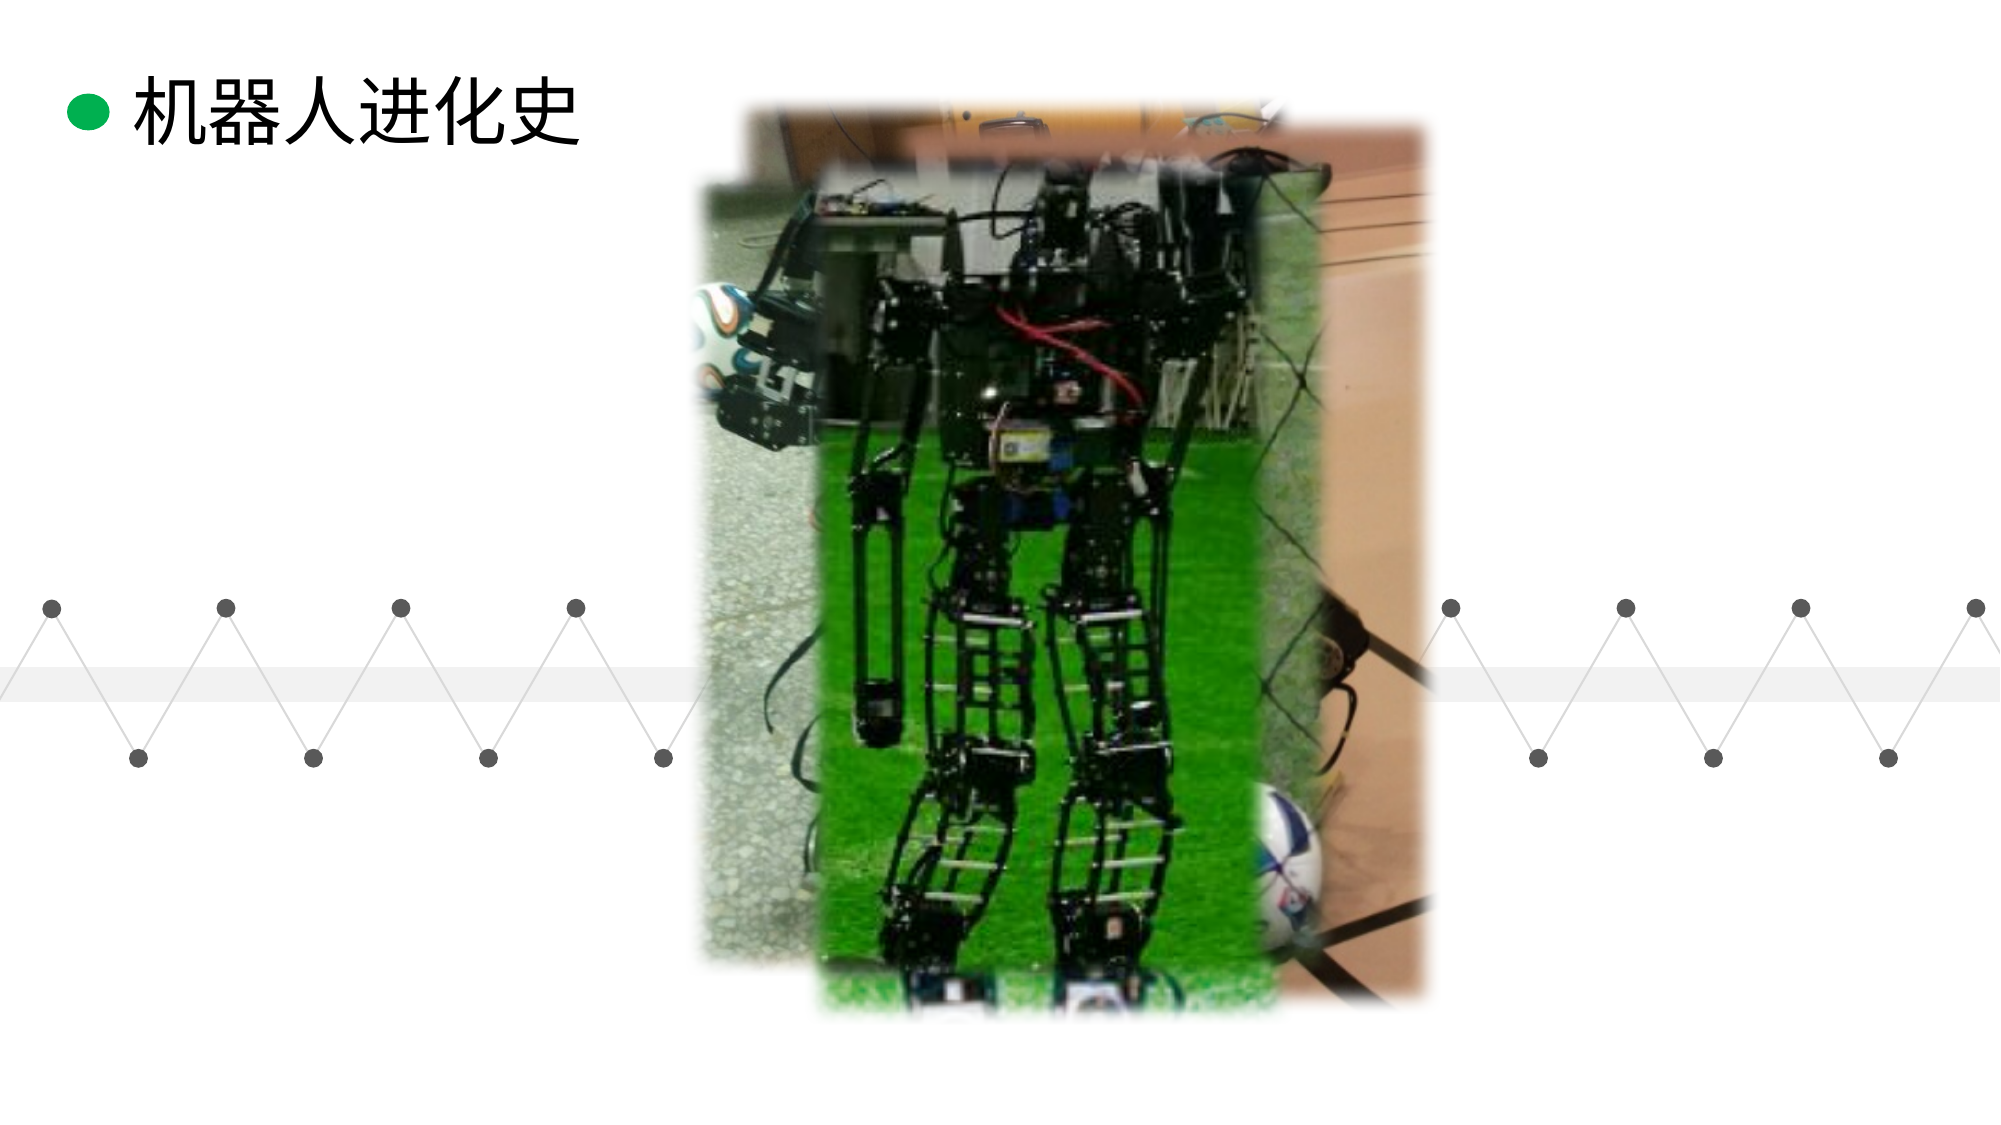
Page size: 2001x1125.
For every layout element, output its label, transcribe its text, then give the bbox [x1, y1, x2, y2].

text_box [478, 759, 499, 769]
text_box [1441, 609, 2000, 759]
text_box [128, 759, 149, 769]
text_box [1965, 597, 1987, 609]
text_box [1528, 759, 1549, 769]
text_box [215, 597, 237, 609]
text_box [303, 759, 324, 769]
text_box [1703, 759, 1724, 769]
text_box [1615, 597, 1637, 609]
text_box [1878, 759, 1899, 769]
text_box [1441, 597, 1462, 609]
text_box [65, 92, 111, 132]
text_box [565, 597, 587, 609]
text_box [390, 597, 412, 609]
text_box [0, 609, 686, 759]
picture [686, 93, 1441, 1025]
text_box [653, 759, 674, 769]
text_box [41, 598, 63, 609]
text_box 机器人进化史 [117, 56, 598, 162]
text_box [1790, 597, 1812, 609]
